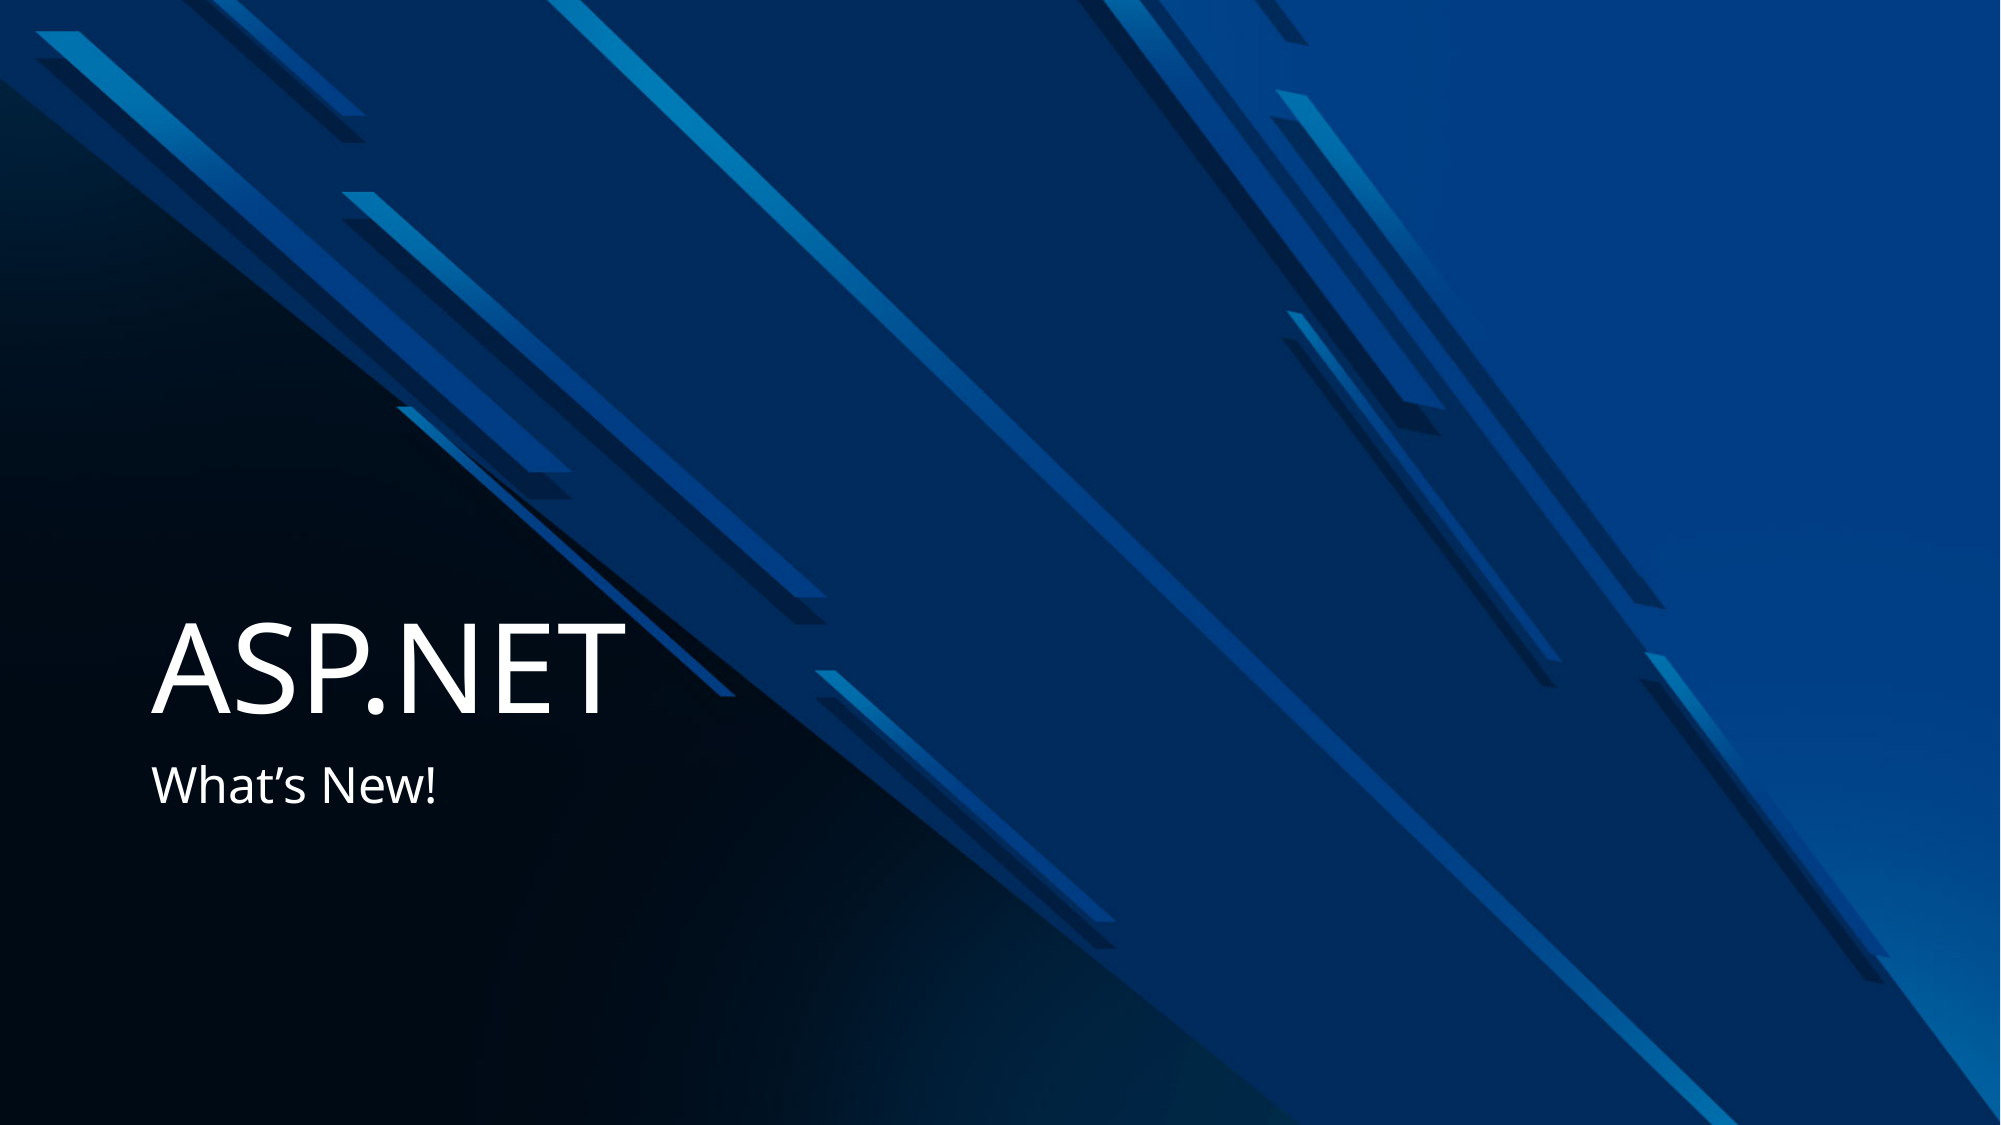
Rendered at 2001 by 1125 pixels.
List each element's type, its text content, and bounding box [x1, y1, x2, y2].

list What’s New! [136, 752, 1862, 999]
title ASP.NET [136, 280, 1862, 749]
picture [0, 0, 2001, 1125]
